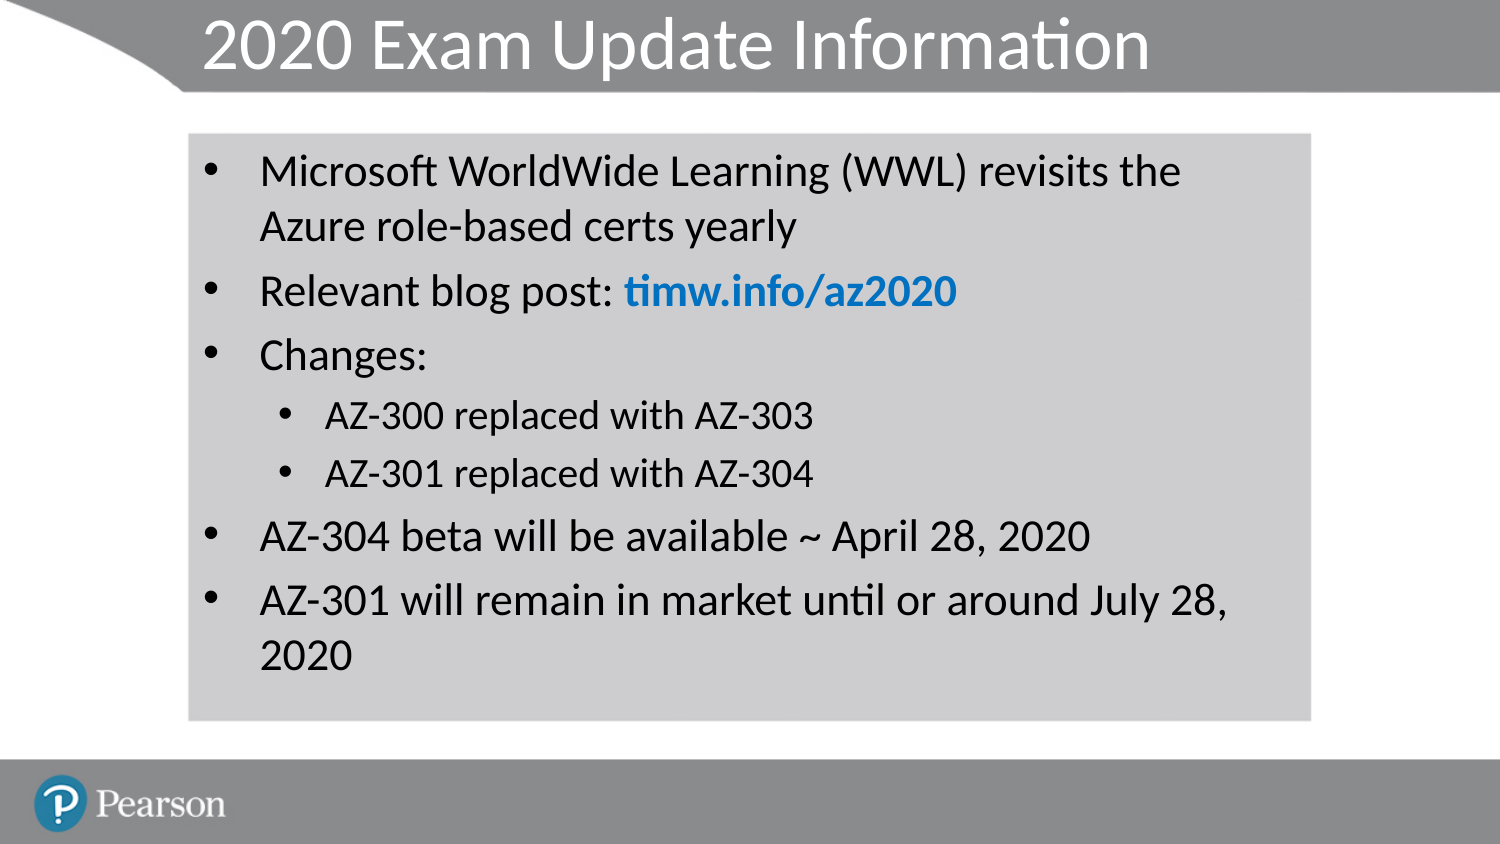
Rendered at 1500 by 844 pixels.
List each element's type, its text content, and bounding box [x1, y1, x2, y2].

list Microsoft WorldWide Learning (WWL) revisits the Azure role-based certs yearly Relevant blog post: timw.info/az2020 Changes: AZ-300 replaced with AZ-303 AZ-301 replaced with AZ-304 AZ-304 beta will be available ~ April 28, 2020 AZ-301 will remain in market until or around July 28, 2020 [188, 133, 1311, 716]
title 2020 Exam Update Information [186, 0, 1425, 79]
picture [0, 0, 1500, 844]
